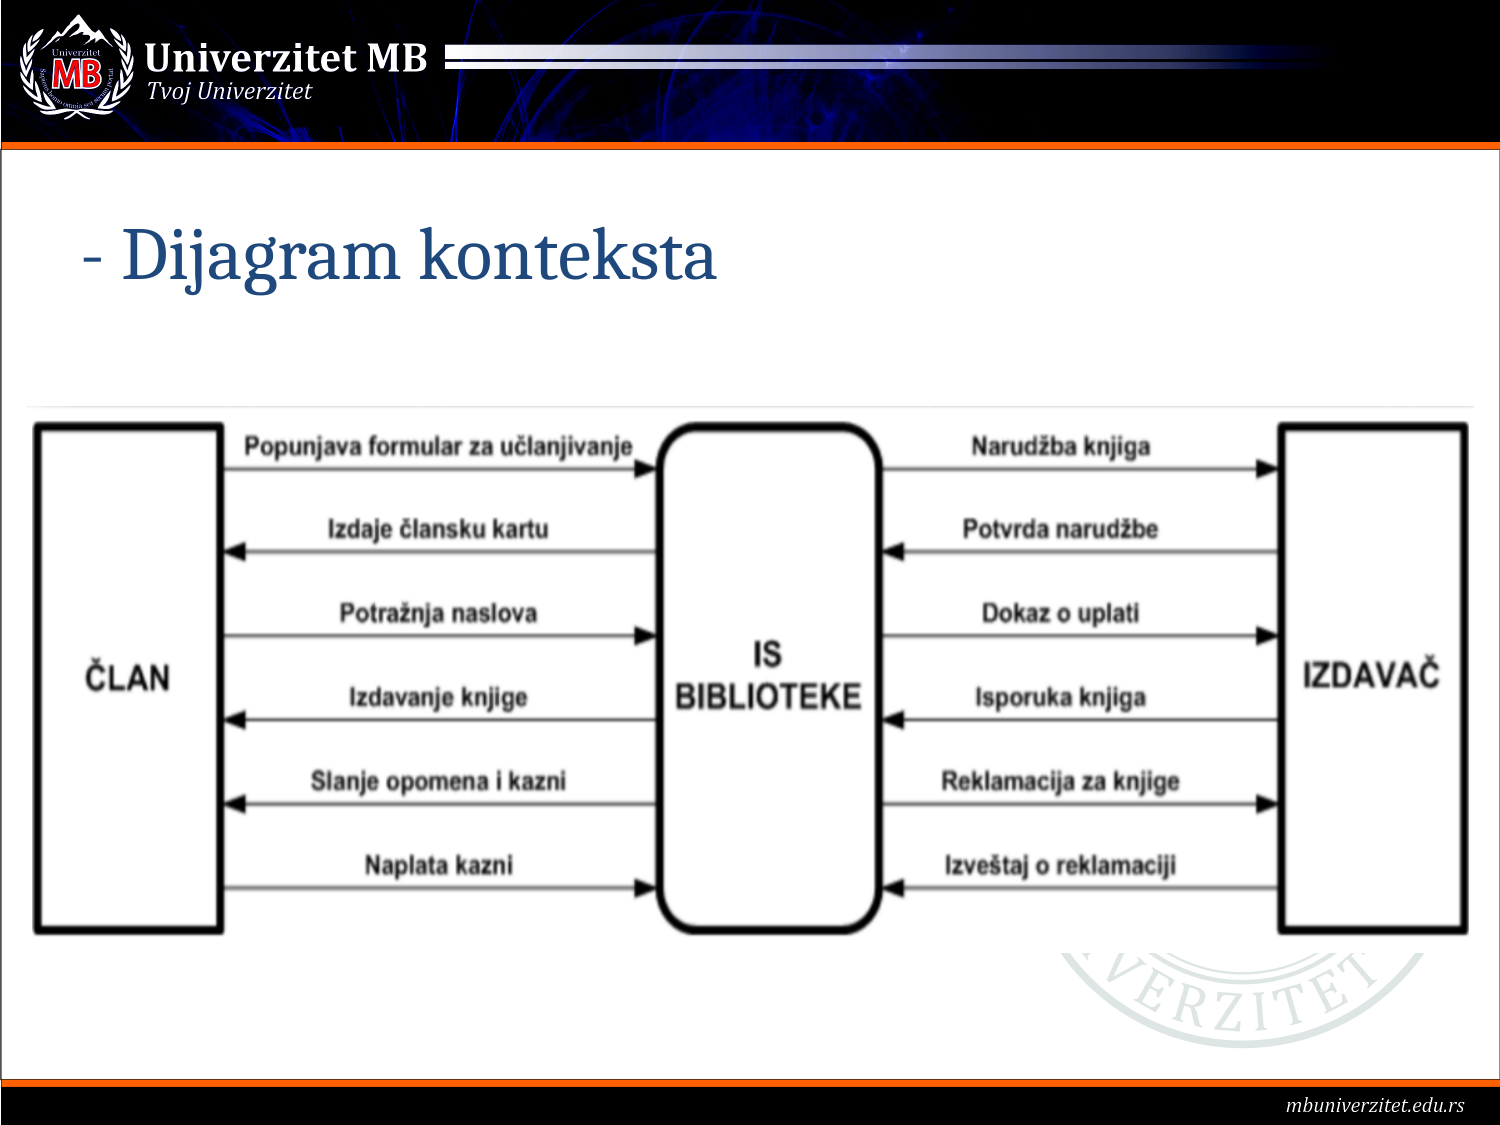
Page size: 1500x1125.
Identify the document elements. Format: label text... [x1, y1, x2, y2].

title - Dijagram konteksta [64, 172, 1081, 327]
picture [0, 0, 1500, 1125]
